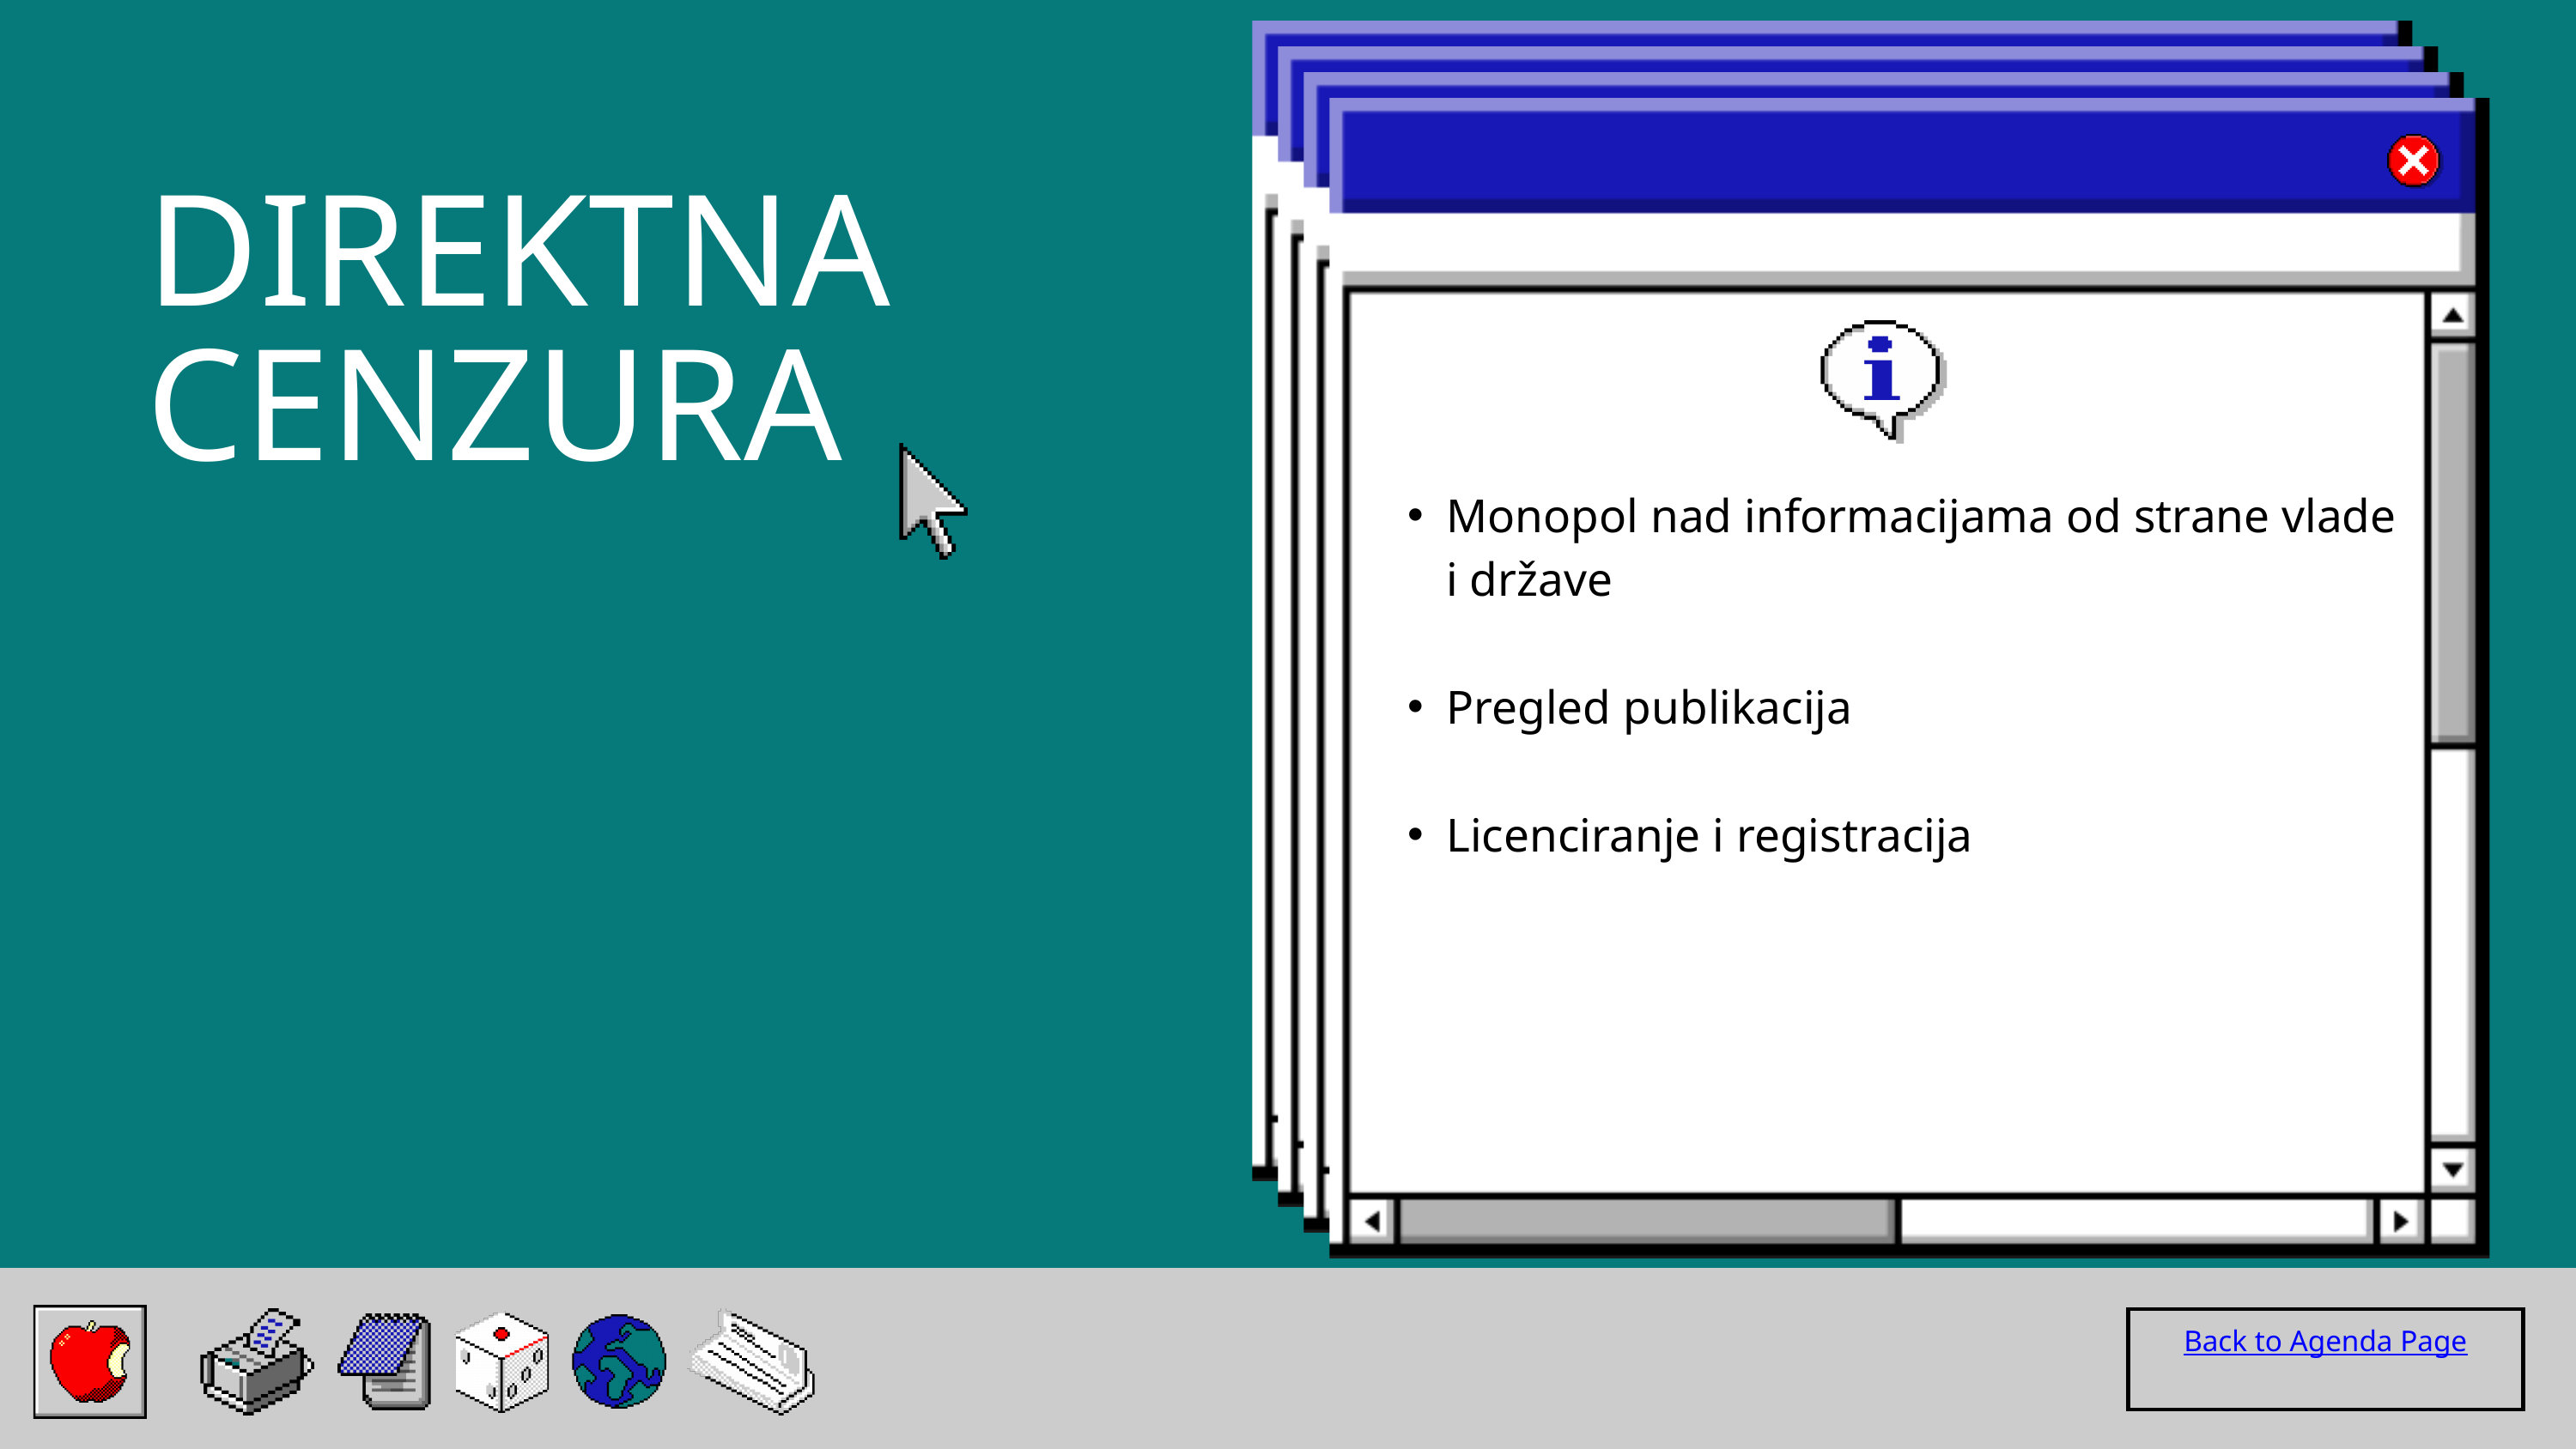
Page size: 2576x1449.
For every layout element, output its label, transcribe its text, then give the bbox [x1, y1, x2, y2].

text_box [1329, 97, 2490, 1258]
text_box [1278, 45, 2439, 1207]
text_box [33, 1304, 148, 1419]
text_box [1303, 71, 2464, 1233]
text_box DIREKTNA CENZURA [146, 182, 908, 492]
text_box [2128, 1308, 2524, 1410]
text_box [899, 443, 968, 561]
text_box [0, 1274, 2576, 1449]
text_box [1252, 20, 2413, 1181]
